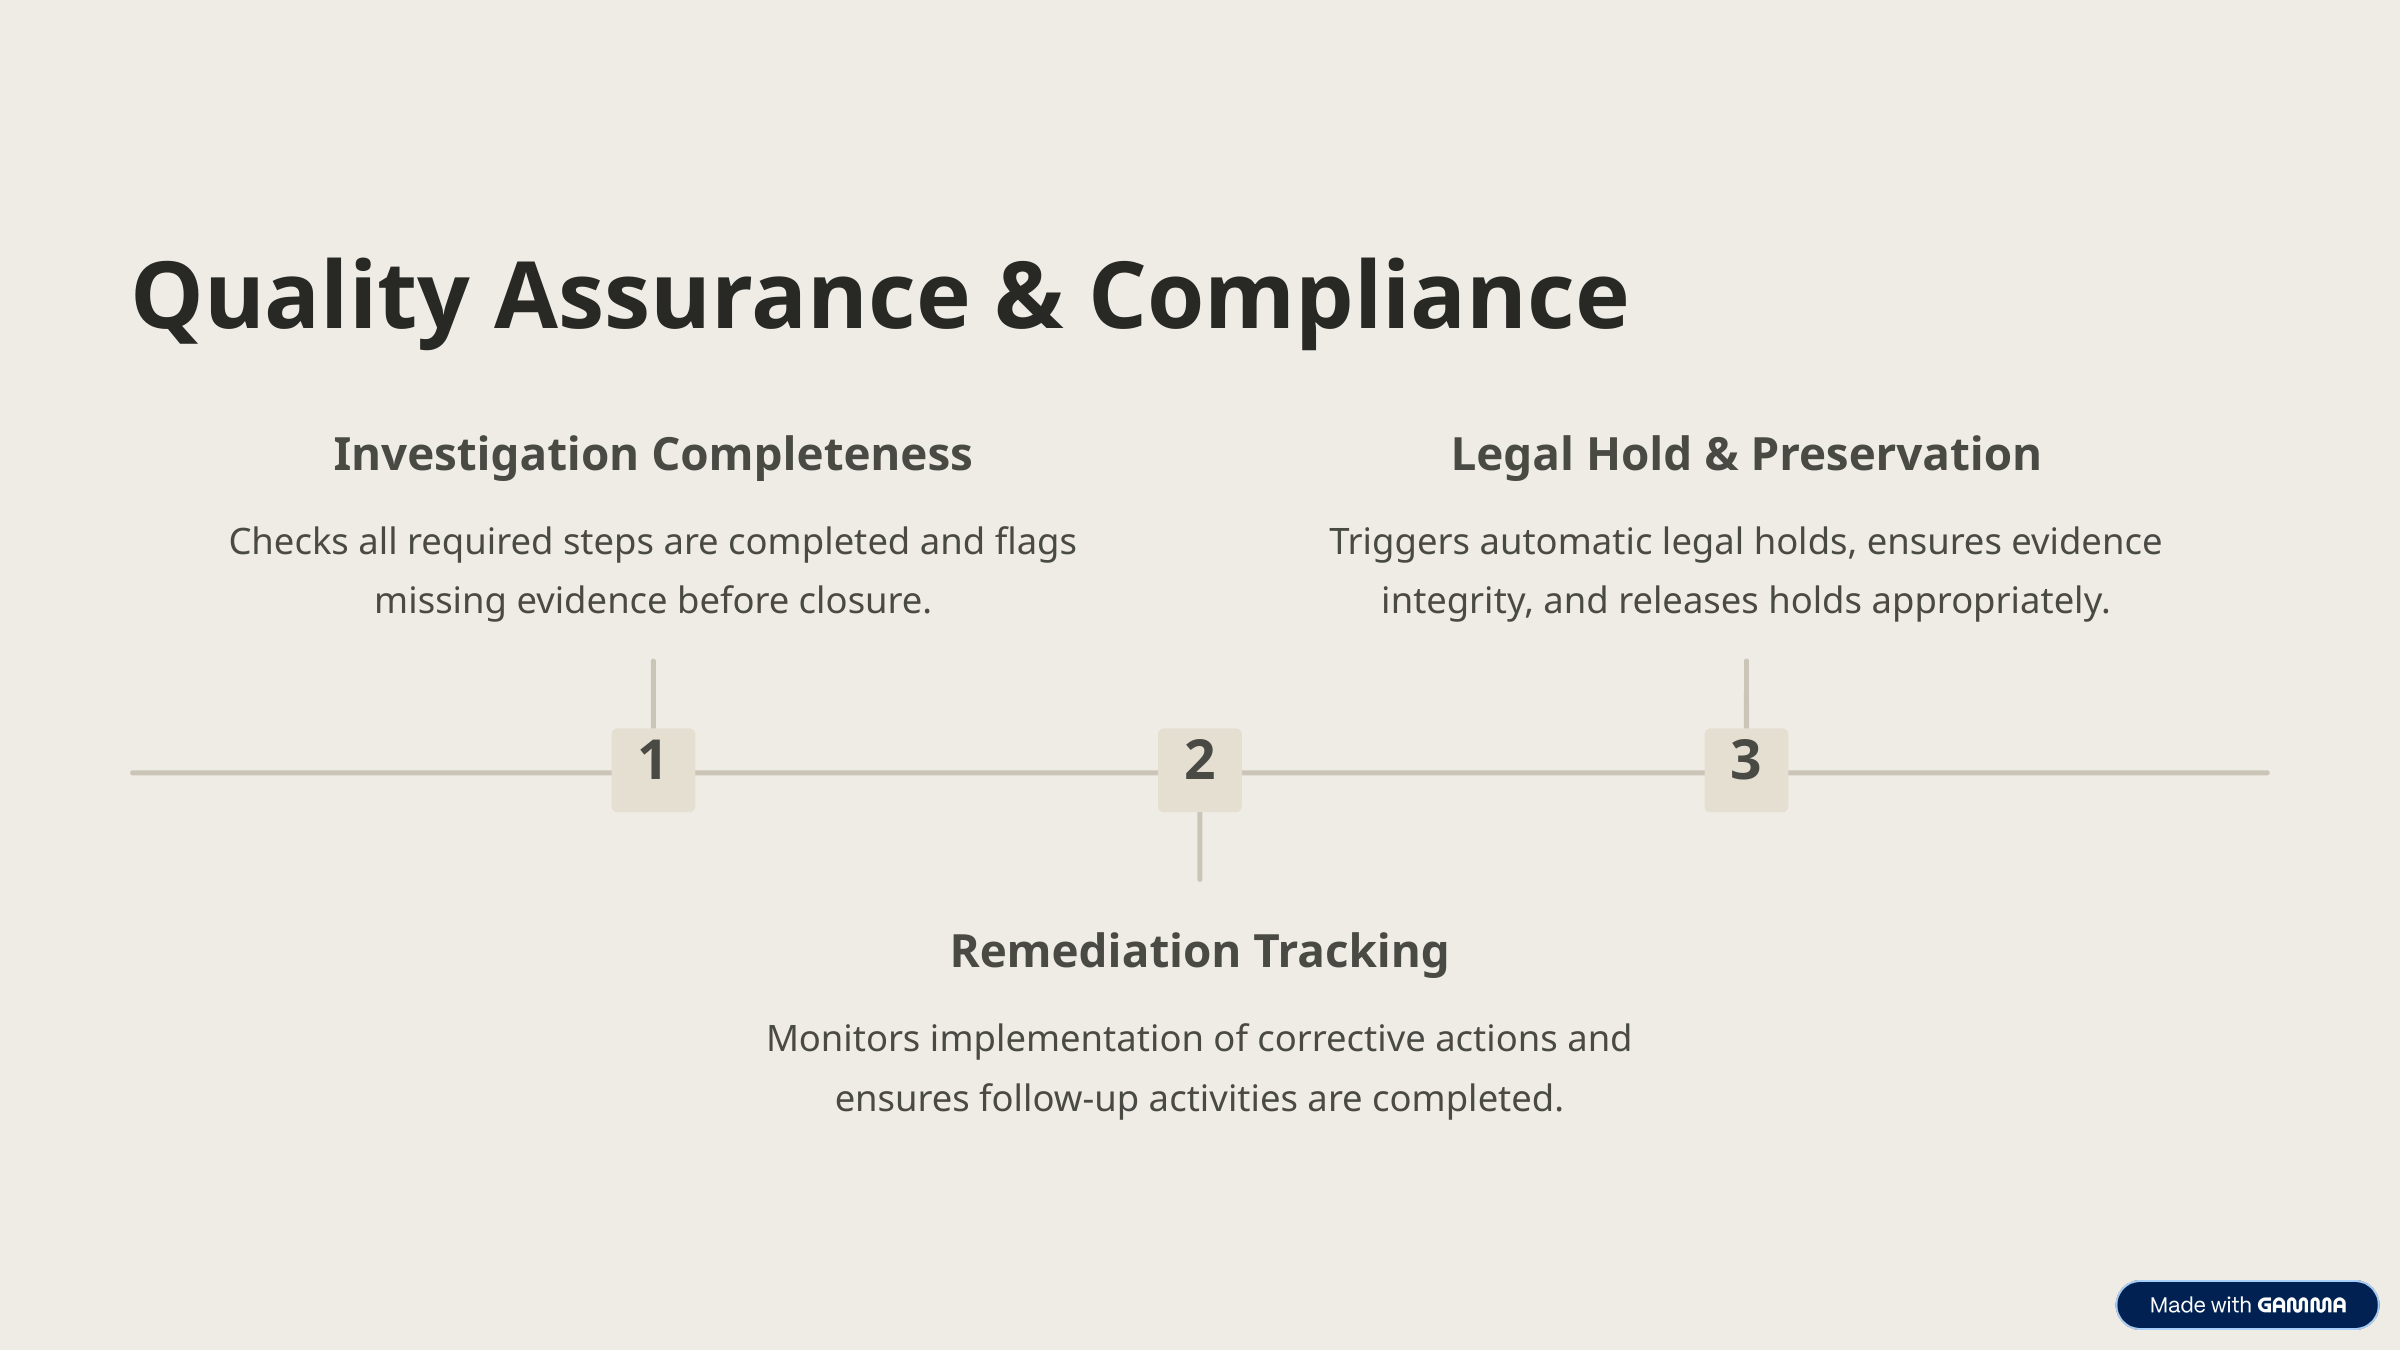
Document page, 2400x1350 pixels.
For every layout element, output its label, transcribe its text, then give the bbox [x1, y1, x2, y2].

text_box [696, 770, 1158, 776]
text_box [611, 728, 696, 813]
text_box Checks all required steps are completed and flags missing evidence before closure. [167, 502, 1140, 622]
text_box 2 [1172, 735, 1228, 806]
text_box Legal Hold & Preservation [1476, 421, 2017, 480]
text_box 3 [1718, 735, 1775, 806]
text_box Monitors implementation of corrective actions and ensures follow-up activities are completed. [713, 999, 1686, 1119]
text_box Quality Assurance & Compliance [130, 231, 1488, 348]
text_box Triggers automatic legal holds, ensures evidence integrity, and releases holds appropriately. [1260, 502, 2233, 622]
text_box 1 [625, 735, 682, 806]
text_box Investigation Completeness [365, 421, 942, 480]
text_box [1789, 770, 2270, 776]
text_box [1197, 813, 1203, 882]
text_box [1158, 728, 1242, 813]
text_box Remediation Tracking [967, 919, 1433, 978]
text_box [1704, 728, 1789, 813]
text_box [650, 658, 656, 728]
text_box [1242, 770, 1704, 776]
text_box [1743, 658, 1750, 728]
text_box [130, 770, 611, 776]
picture [2106, 1271, 2389, 1339]
